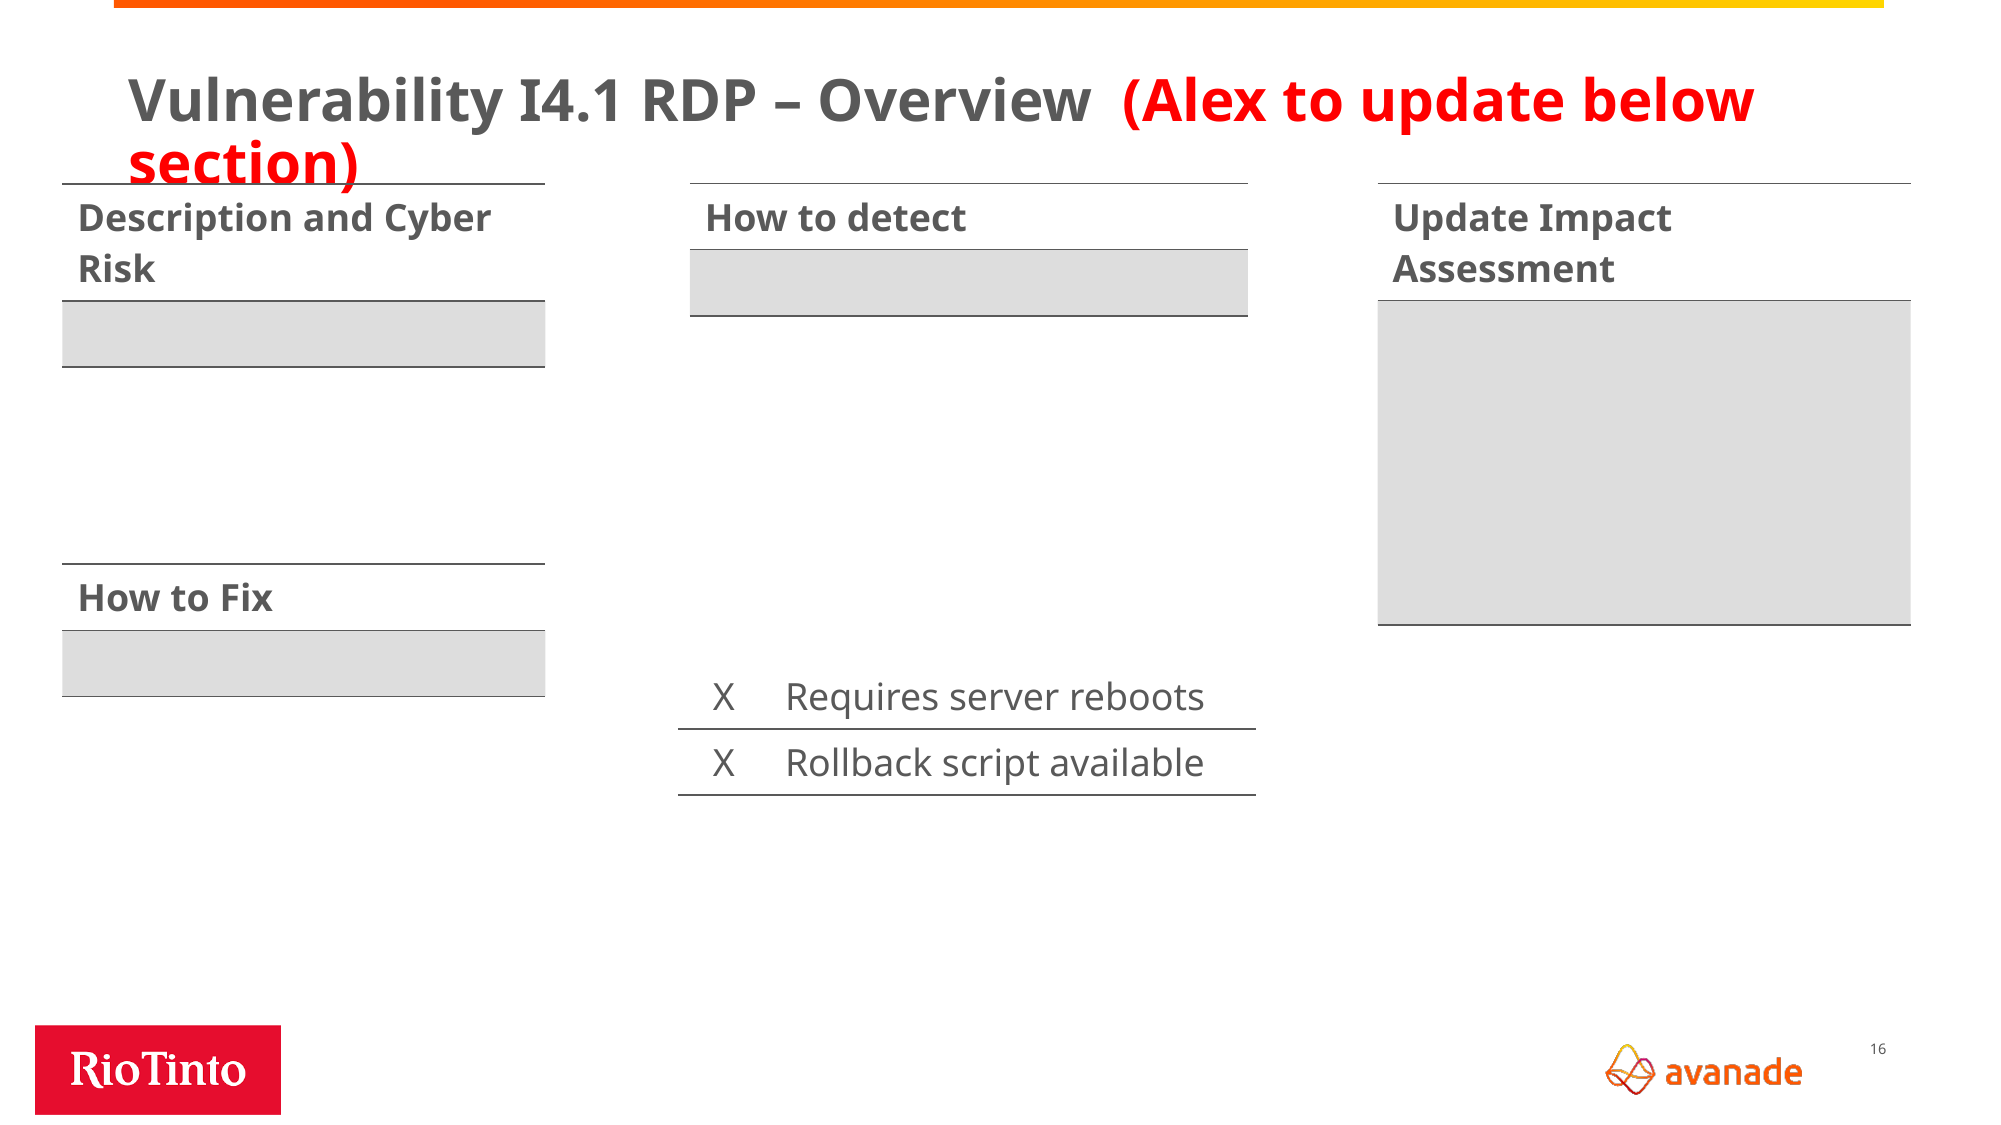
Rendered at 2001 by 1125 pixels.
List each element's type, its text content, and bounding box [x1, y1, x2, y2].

table_header X [678, 663, 770, 728]
table_header Description and Cyber Risk [62, 185, 545, 300]
title Vulnerability I4.1 RDP – Overview (Alex to update below section) [113, 64, 1884, 228]
table_header How to detect [690, 184, 1248, 249]
table_cell Rollback script available [770, 730, 1256, 794]
slide_number 16 [1829, 1019, 1902, 1080]
table_cell [690, 250, 1248, 315]
table_header Requires server reboots [770, 663, 1256, 728]
table_cell X [678, 730, 770, 794]
table_header How to Fix [62, 565, 545, 630]
table_cell [1378, 301, 1911, 624]
picture [1585, 1024, 1831, 1115]
table_cell [62, 631, 545, 696]
table_cell [62, 302, 545, 366]
table_header Update Impact Assessment [1378, 184, 1911, 300]
picture [35, 1025, 281, 1115]
